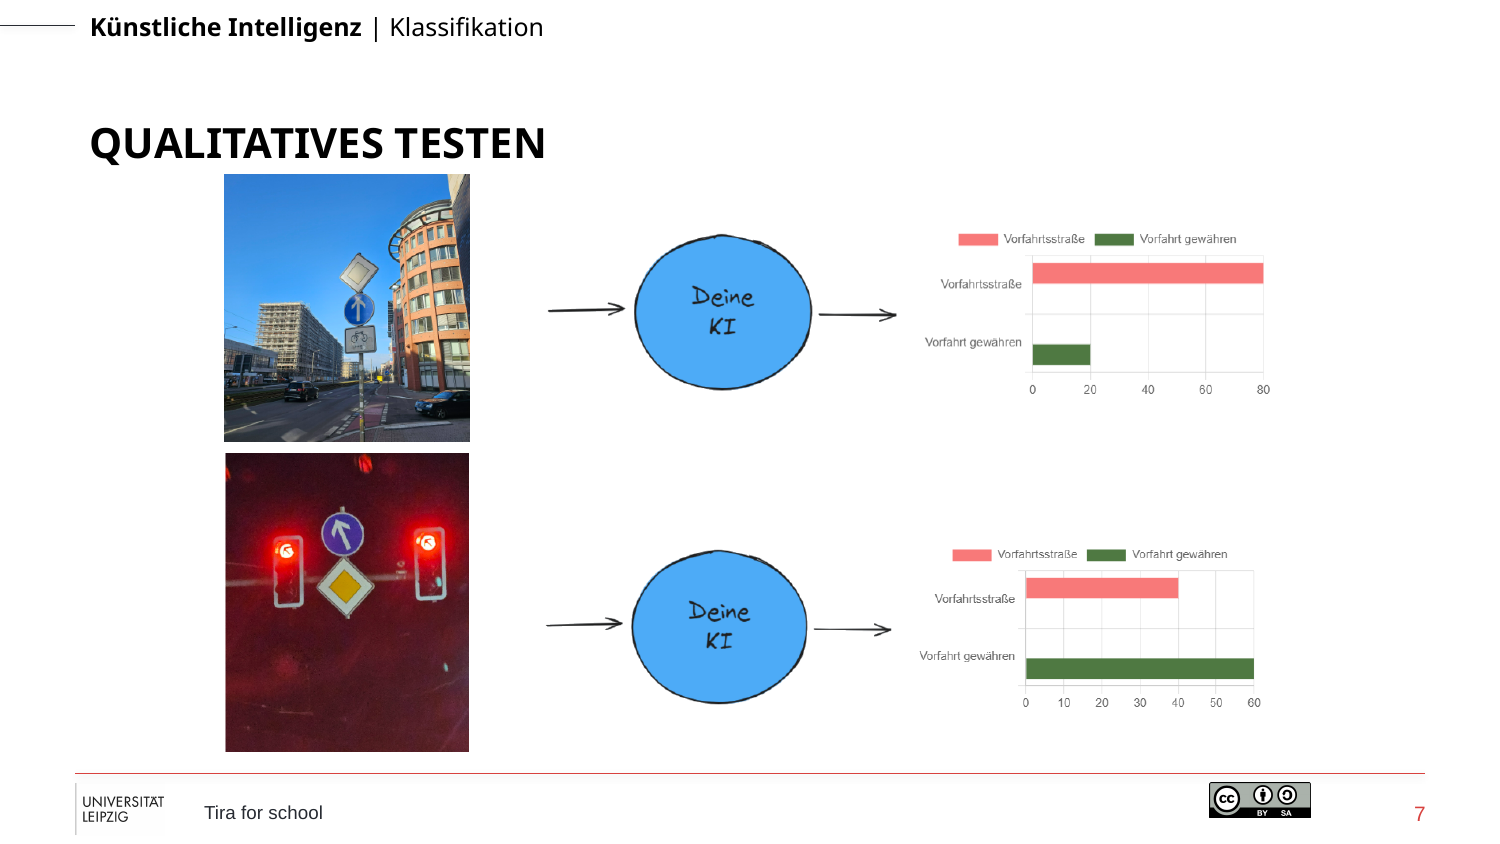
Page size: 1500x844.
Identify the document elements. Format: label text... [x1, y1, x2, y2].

picture [217, 452, 1283, 753]
picture [217, 174, 1283, 442]
picture [75, 782, 165, 836]
title Qualitatives Testen [75, 50, 1426, 175]
picture [1209, 782, 1311, 818]
slide_number 7 [1303, 800, 1426, 834]
